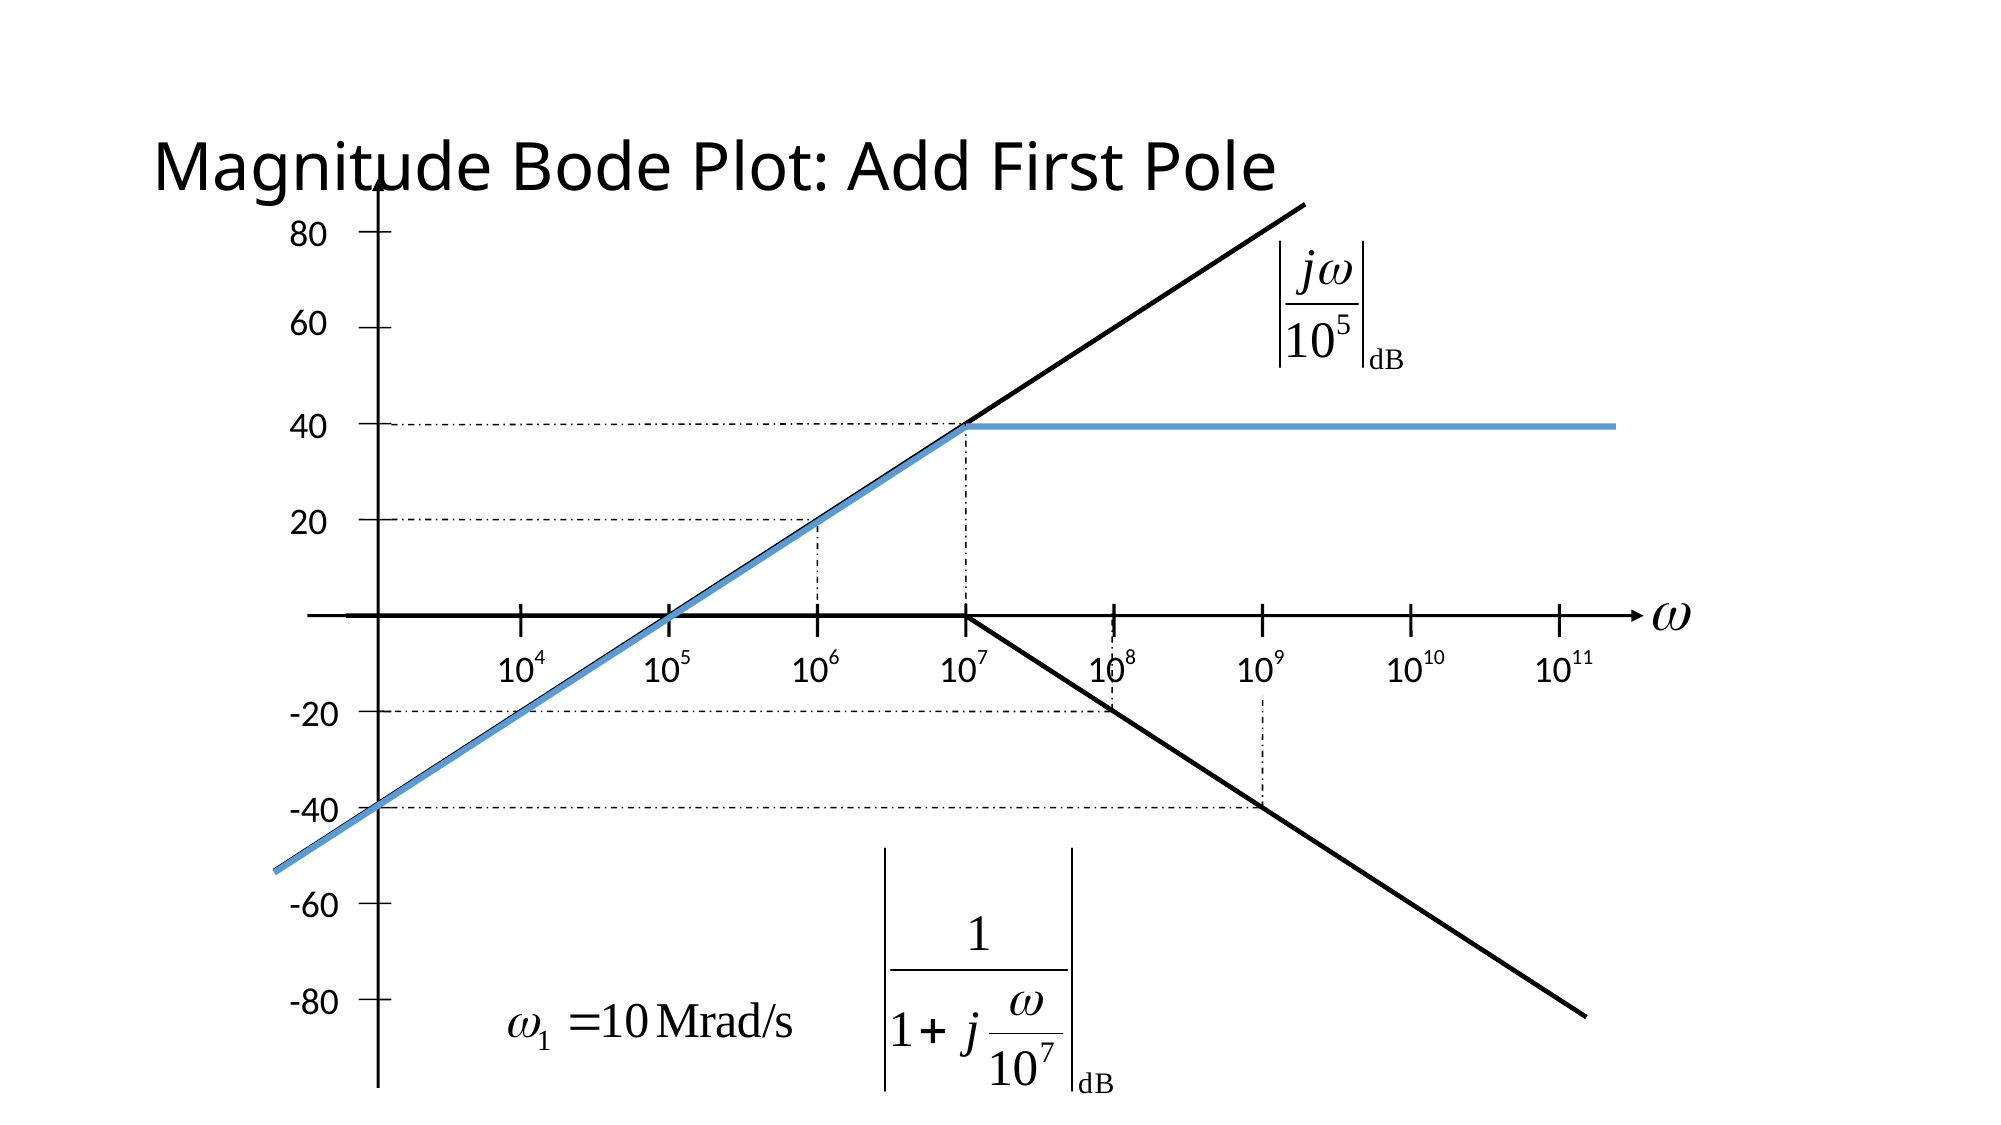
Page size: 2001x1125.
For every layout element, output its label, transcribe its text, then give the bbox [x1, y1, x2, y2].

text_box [1270, 231, 1411, 381]
title Magnitude Bode Plot: Add First Pole [137, 59, 1863, 278]
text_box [874, 873, 1123, 1106]
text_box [274, 178, 1703, 1089]
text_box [274, 426, 1616, 873]
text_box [499, 987, 805, 1059]
